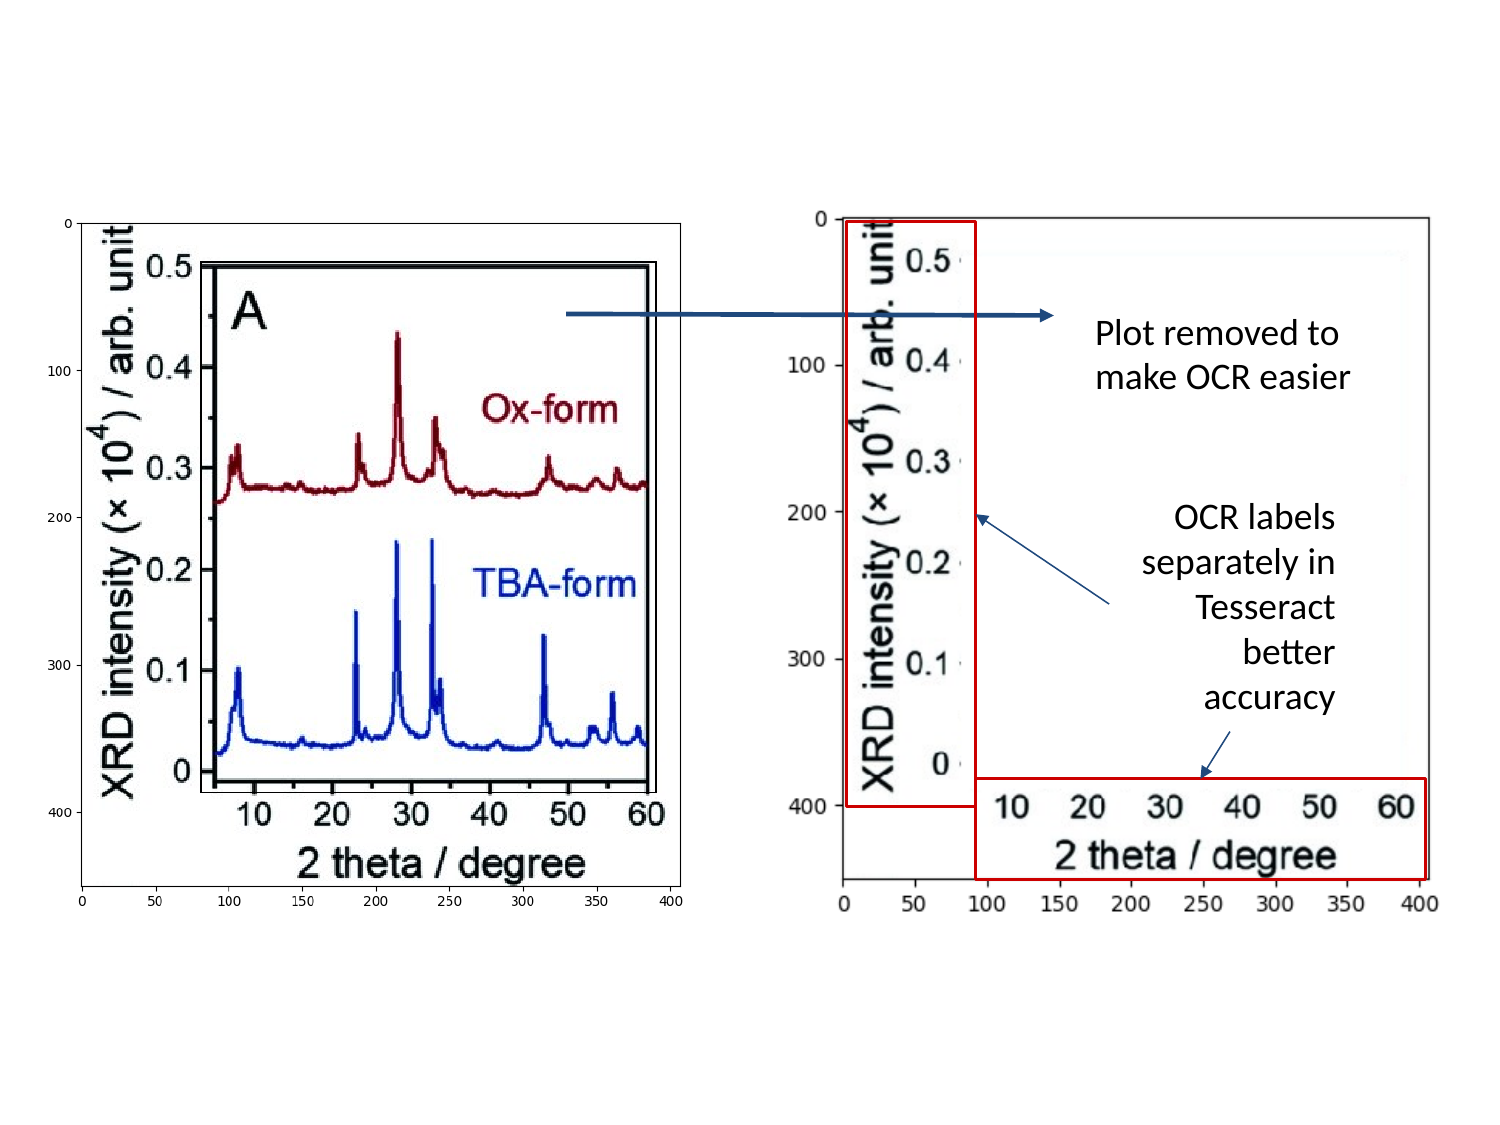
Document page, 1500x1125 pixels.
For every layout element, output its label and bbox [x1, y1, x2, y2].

text_box [975, 513, 1110, 606]
text_box [1200, 733, 1231, 779]
picture [784, 186, 1449, 941]
picture [40, 211, 691, 914]
